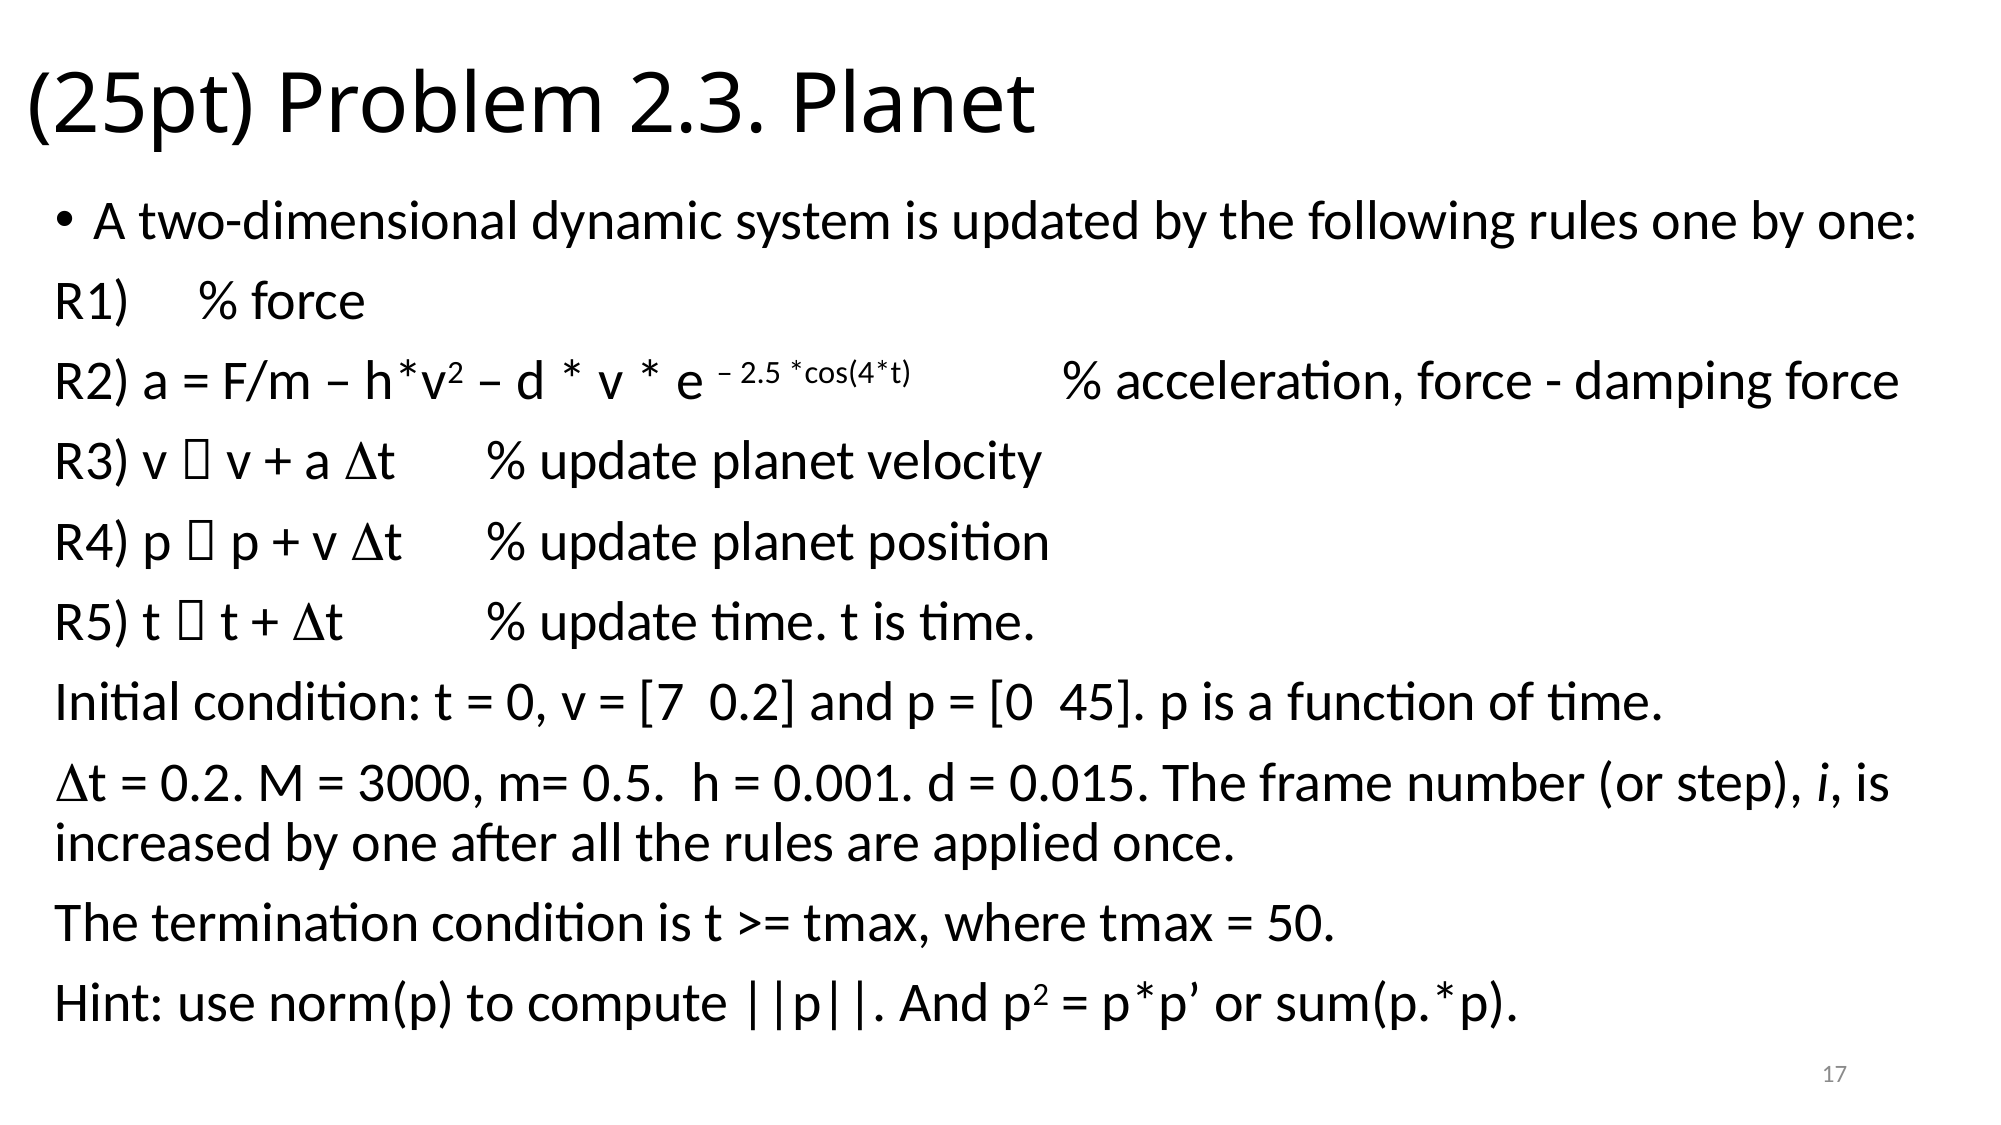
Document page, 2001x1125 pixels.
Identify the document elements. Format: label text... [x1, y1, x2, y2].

slide_number 17 [1412, 1042, 1863, 1103]
title (25pt) Problem 2.3. Planet [12, 0, 2000, 215]
